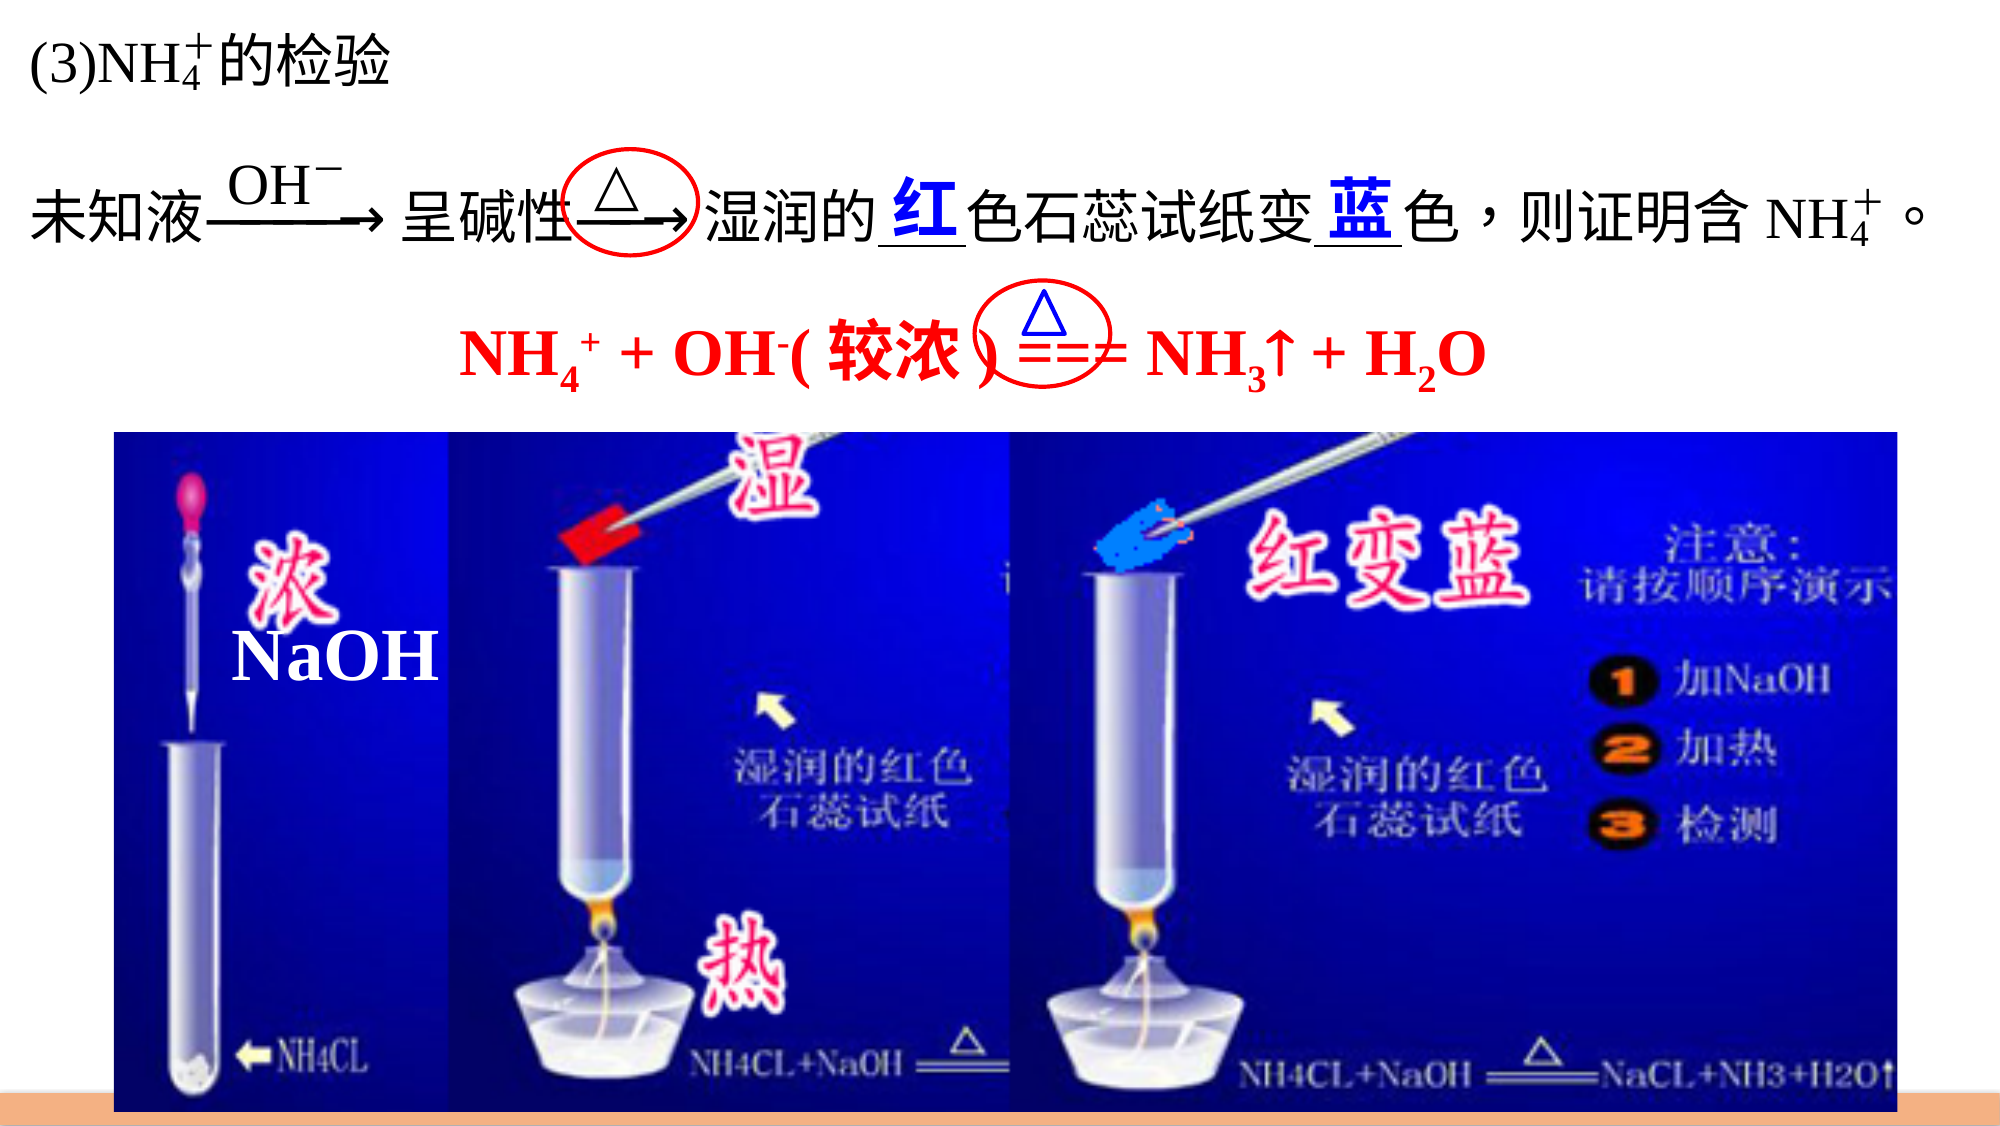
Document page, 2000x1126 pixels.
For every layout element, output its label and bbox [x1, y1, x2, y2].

text_box [29, 21, 1983, 429]
text_box [0, 432, 2000, 1126]
